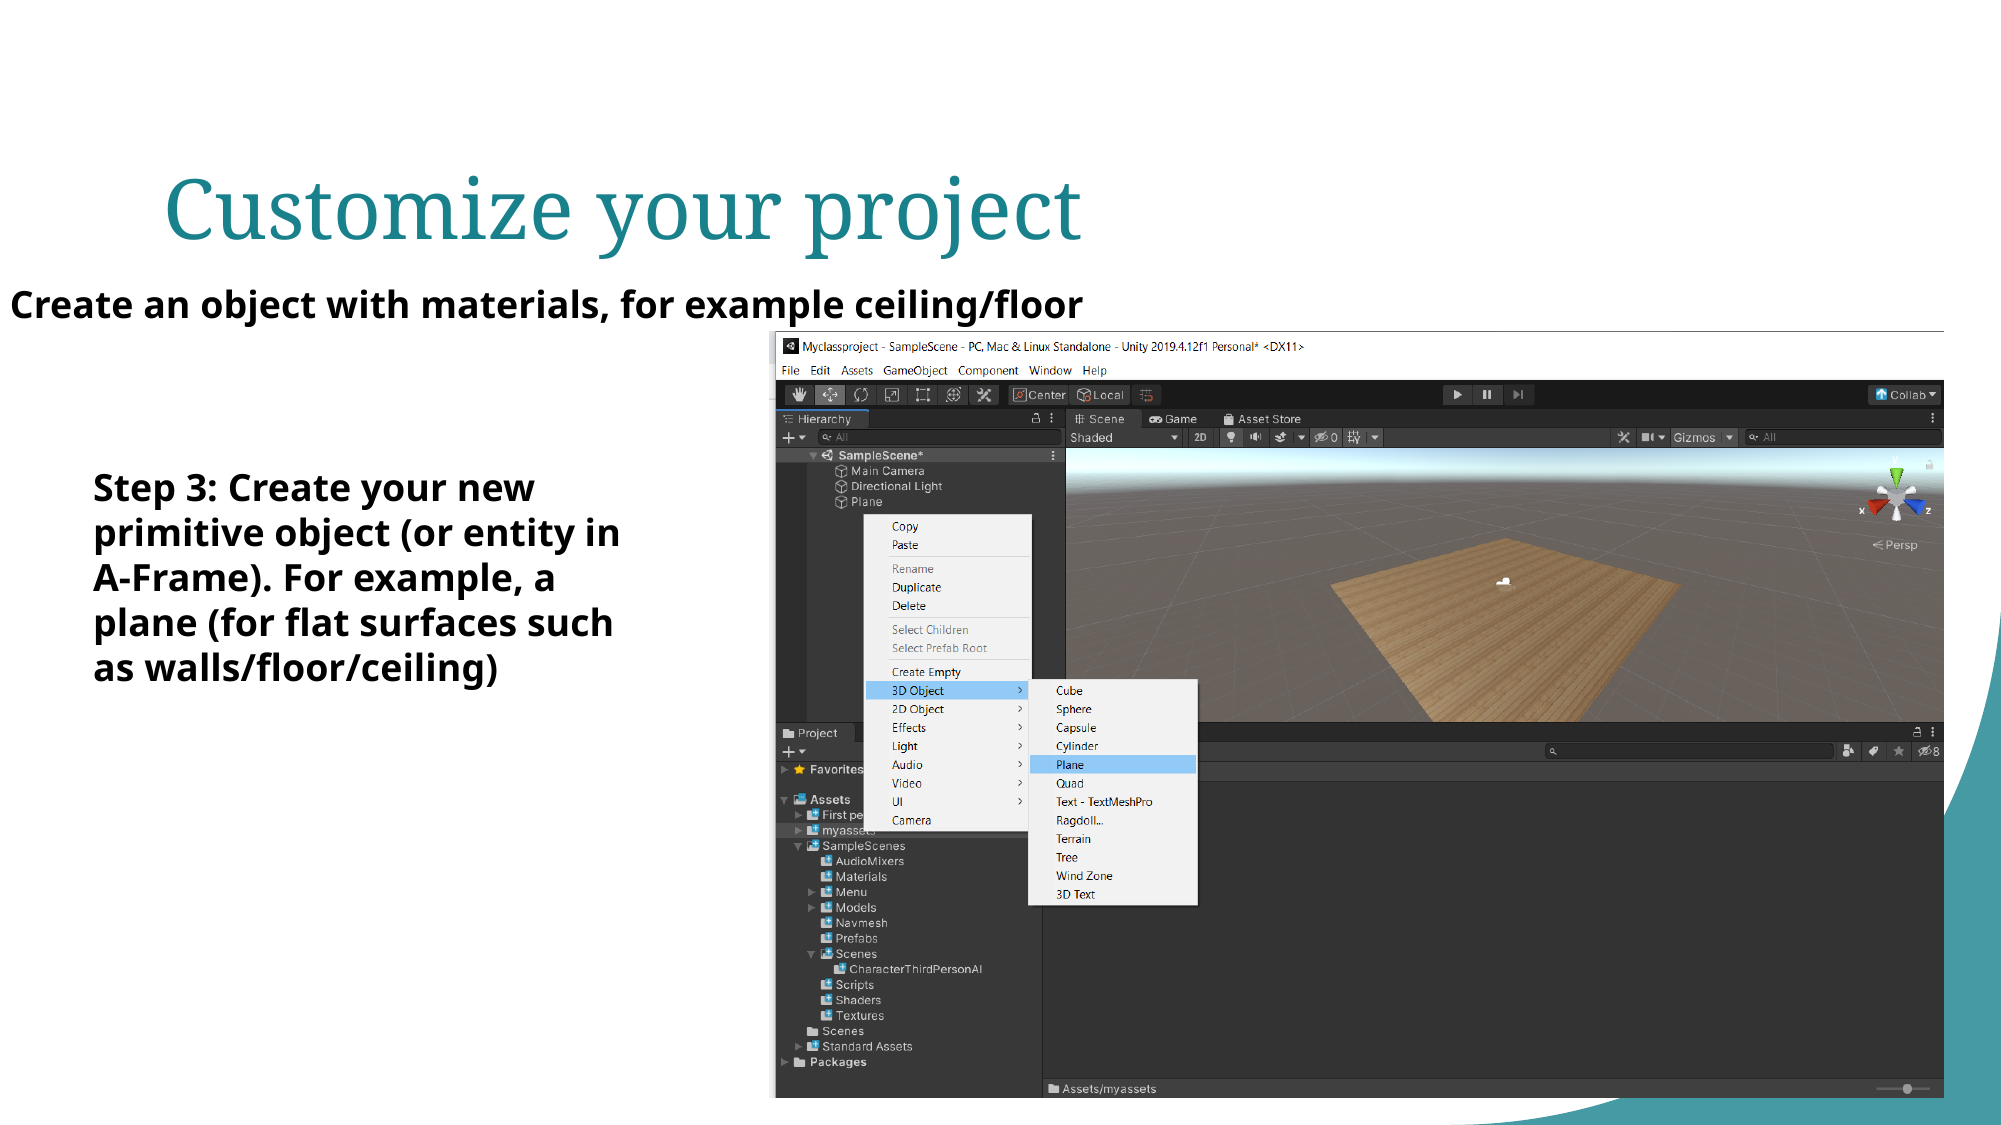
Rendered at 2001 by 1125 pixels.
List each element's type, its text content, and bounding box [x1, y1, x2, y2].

picture [769, 331, 1944, 1098]
text_box Create an object with materials, for example ceiling/floor [0, 273, 1100, 333]
text_box Step 3: Create your new primitive object (or entity in A-Frame). For example, a plane (for flat surfaces such as walls/floor/ceiling) [78, 456, 679, 697]
title Customize your project [148, 96, 1775, 315]
